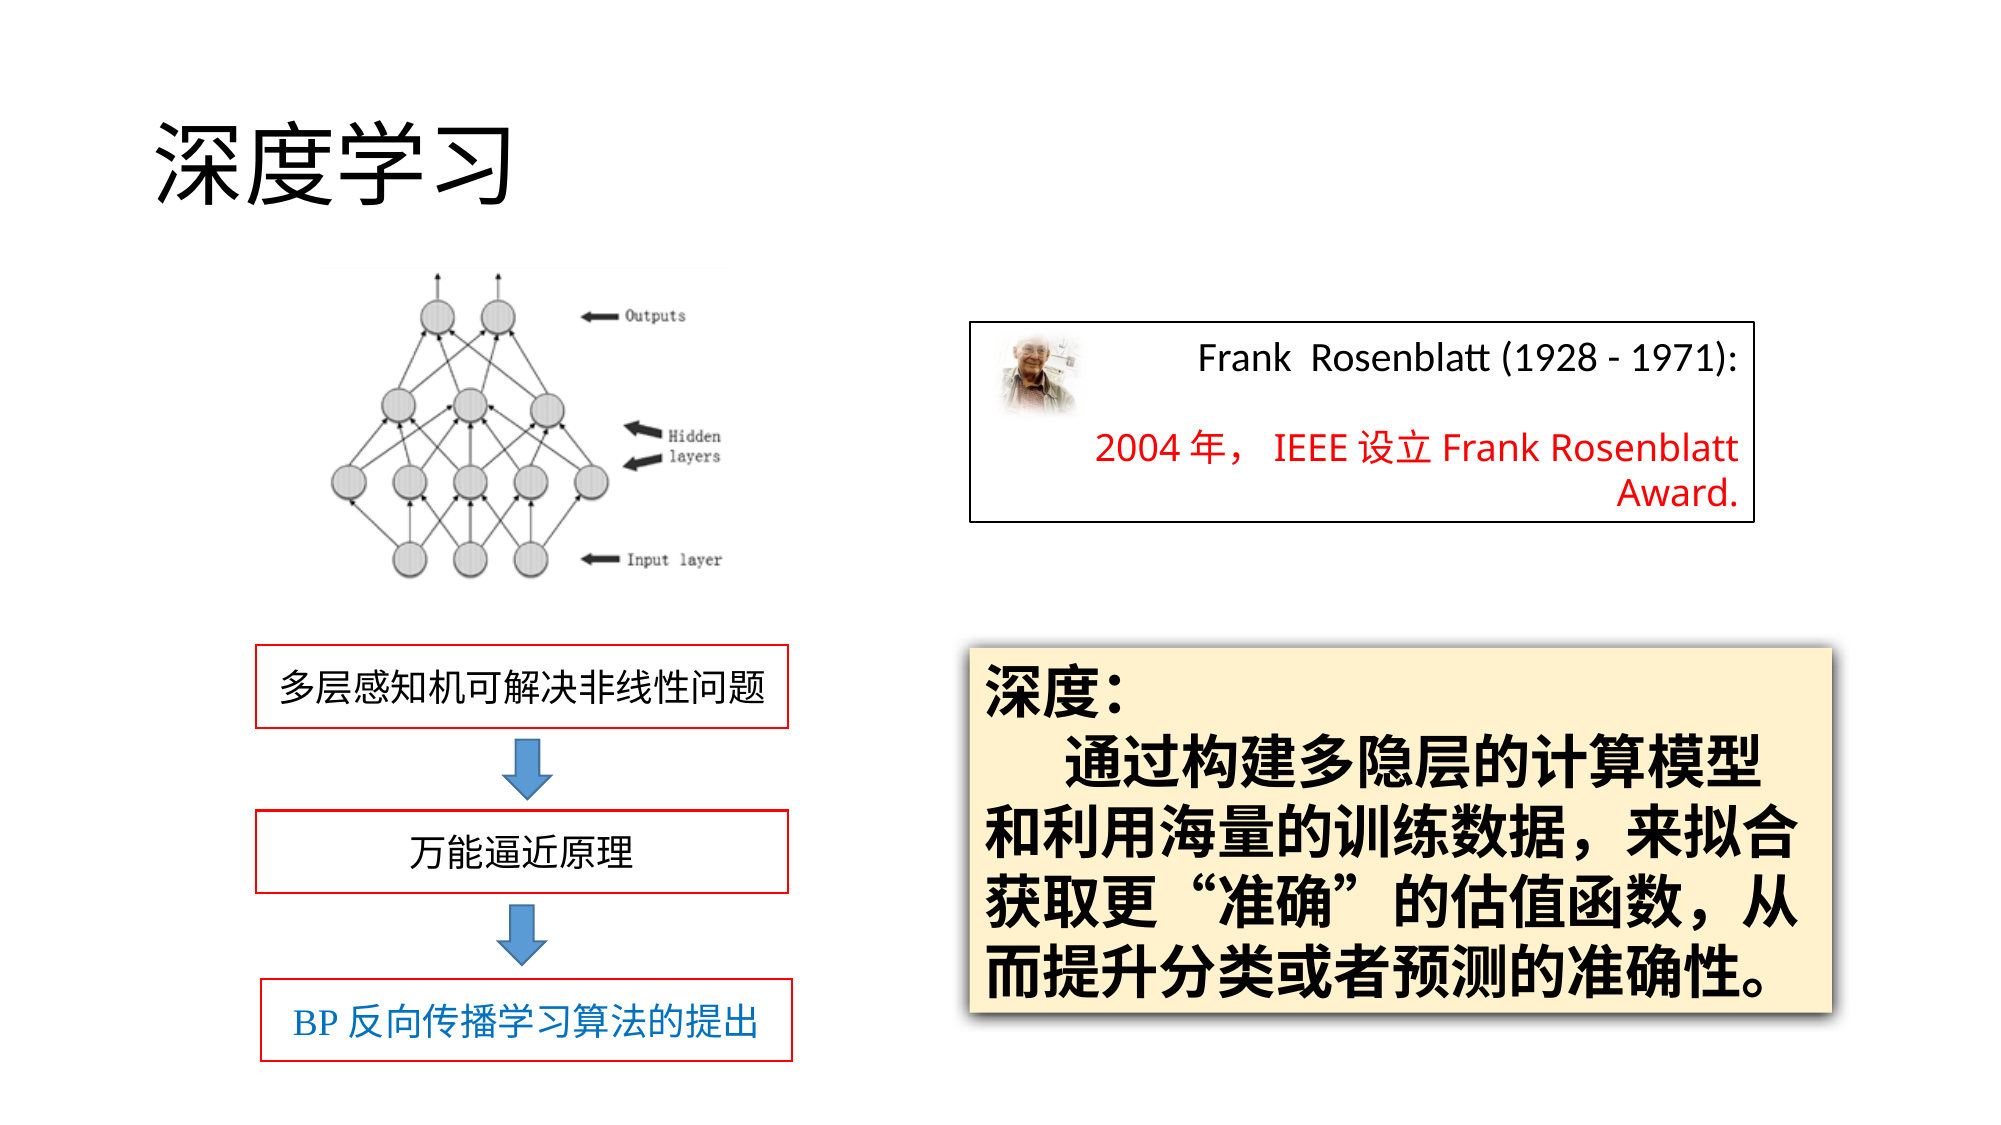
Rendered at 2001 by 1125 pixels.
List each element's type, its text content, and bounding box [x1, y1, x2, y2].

text_box 万能逼近原理 [255, 809, 789, 894]
text_box 深度： 通过构建多隐层的计算模型和利用海量的训练数据，来拟合获取更“准确”的估值函数，从而提升分类或者预测的准确性。 [969, 647, 1832, 1013]
text_box 多层感知机可解决非线性问题 [255, 644, 789, 729]
text_box BP反向传播学习算法的提出 [260, 978, 793, 1062]
picture [314, 267, 729, 583]
text_box [495, 904, 548, 967]
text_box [969, 321, 1754, 479]
title 深度学习 [137, 59, 1863, 278]
text_box [501, 738, 554, 801]
